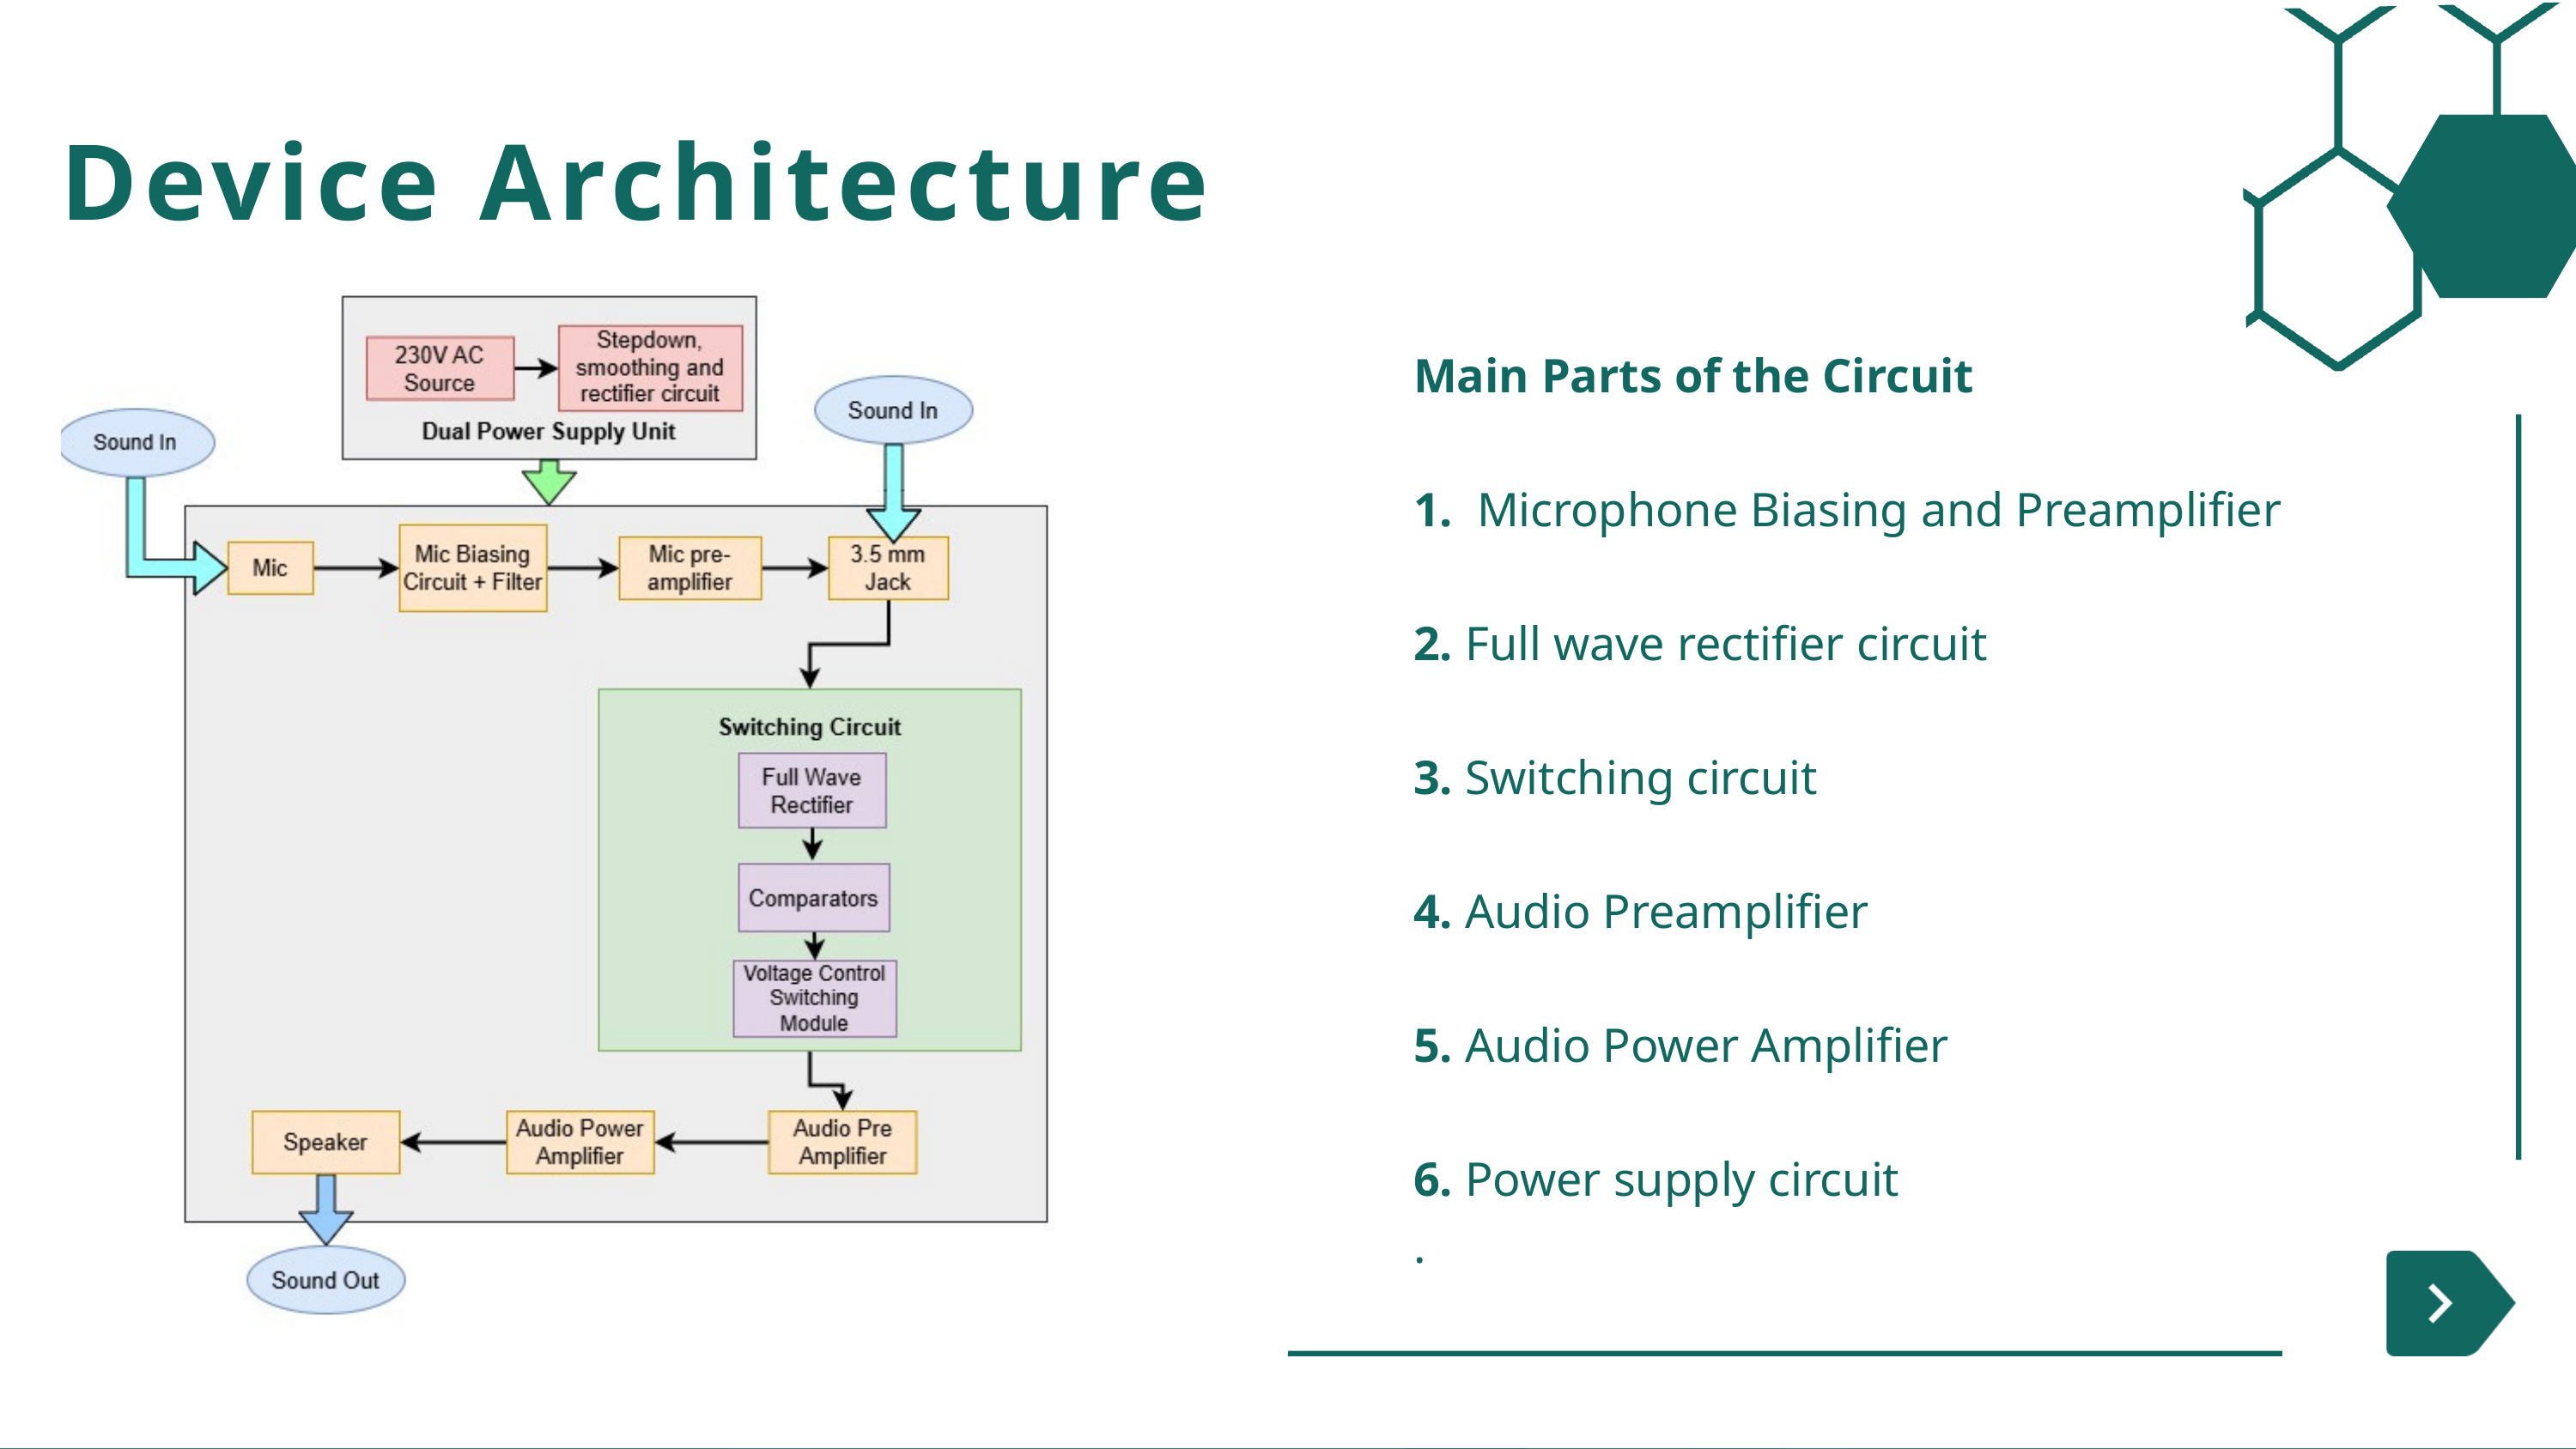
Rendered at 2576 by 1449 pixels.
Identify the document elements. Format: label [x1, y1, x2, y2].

text_box [2385, 114, 2576, 299]
text_box [0, 0, 2576, 1449]
